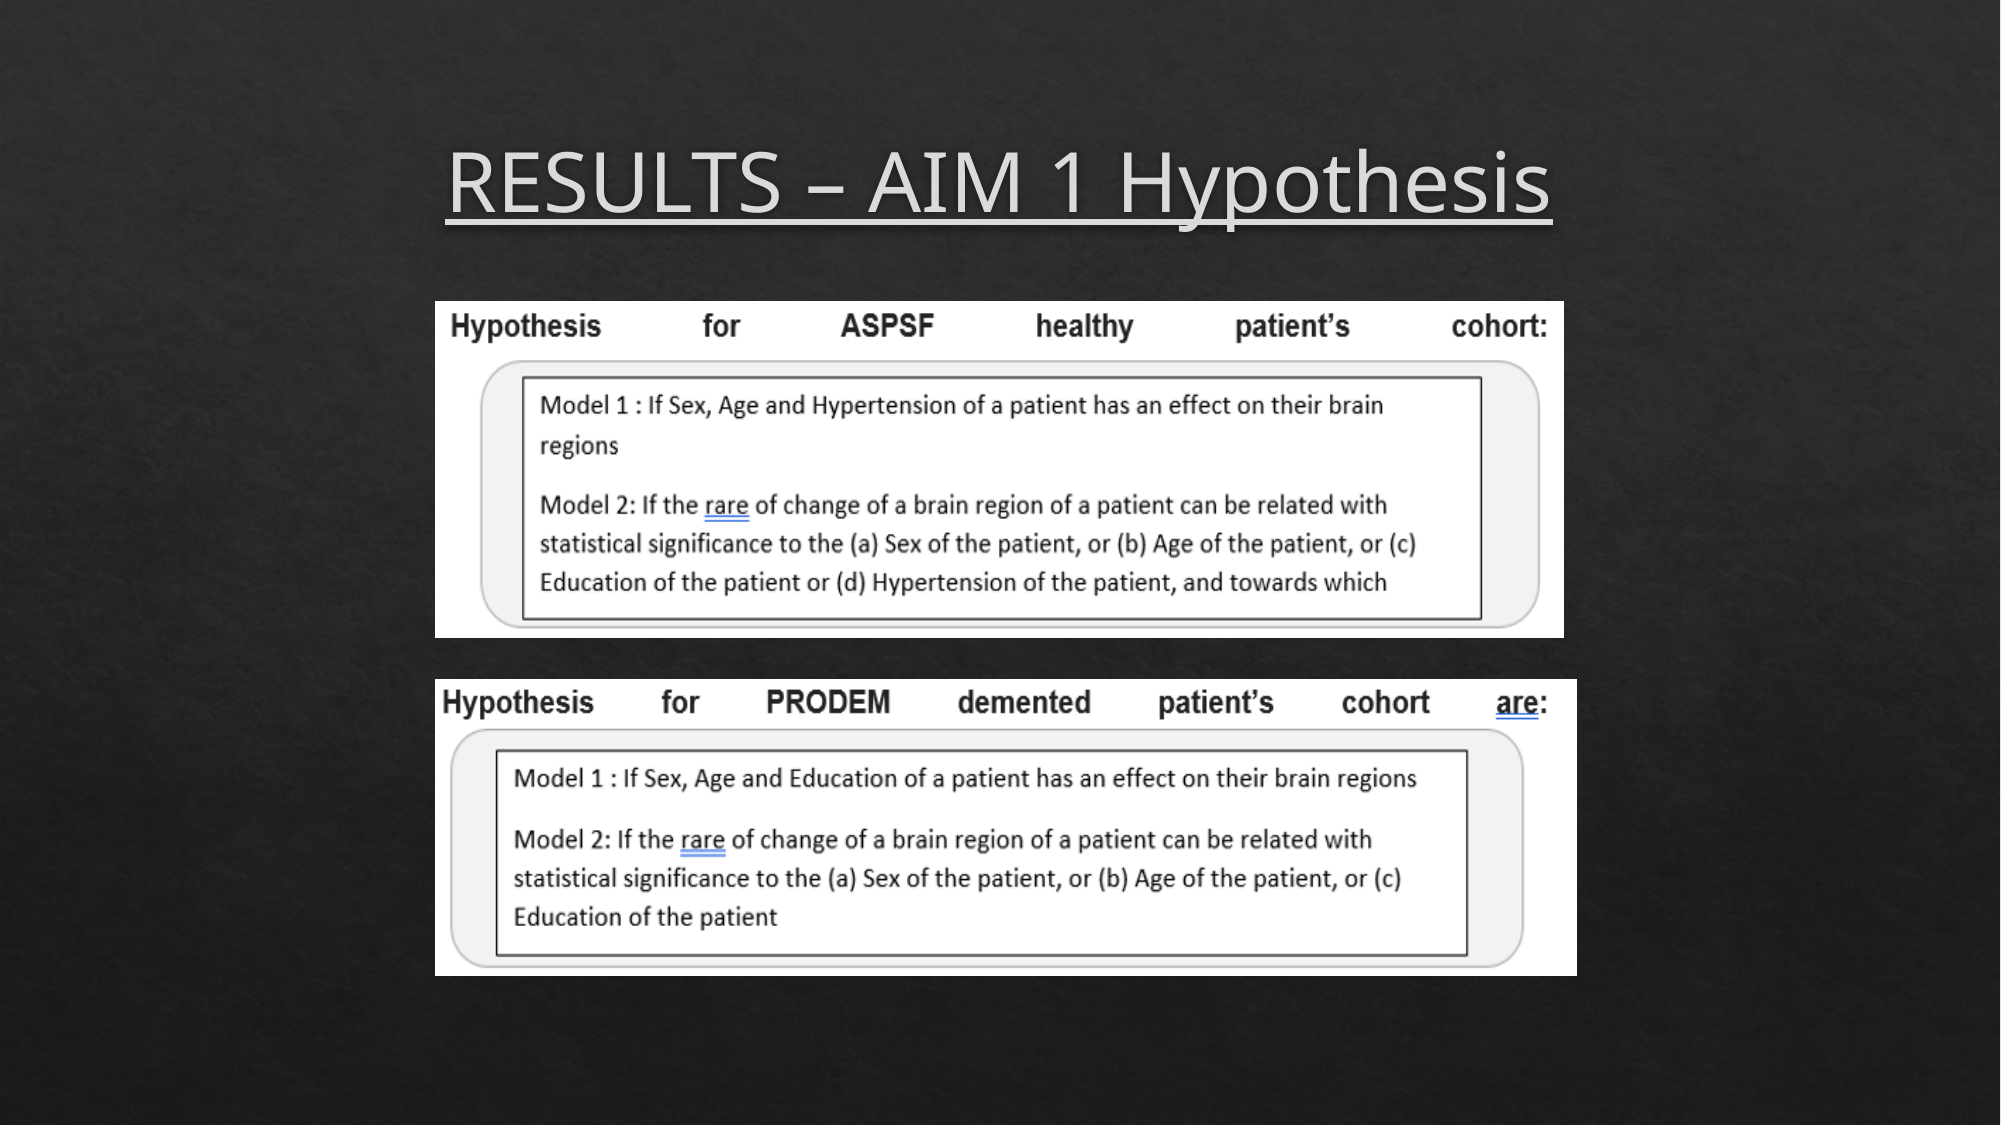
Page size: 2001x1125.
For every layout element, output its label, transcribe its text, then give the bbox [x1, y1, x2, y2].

title RESULTS – AIM 1 Hypothesis [149, 99, 1849, 260]
picture [434, 300, 1564, 638]
picture [434, 678, 1577, 977]
